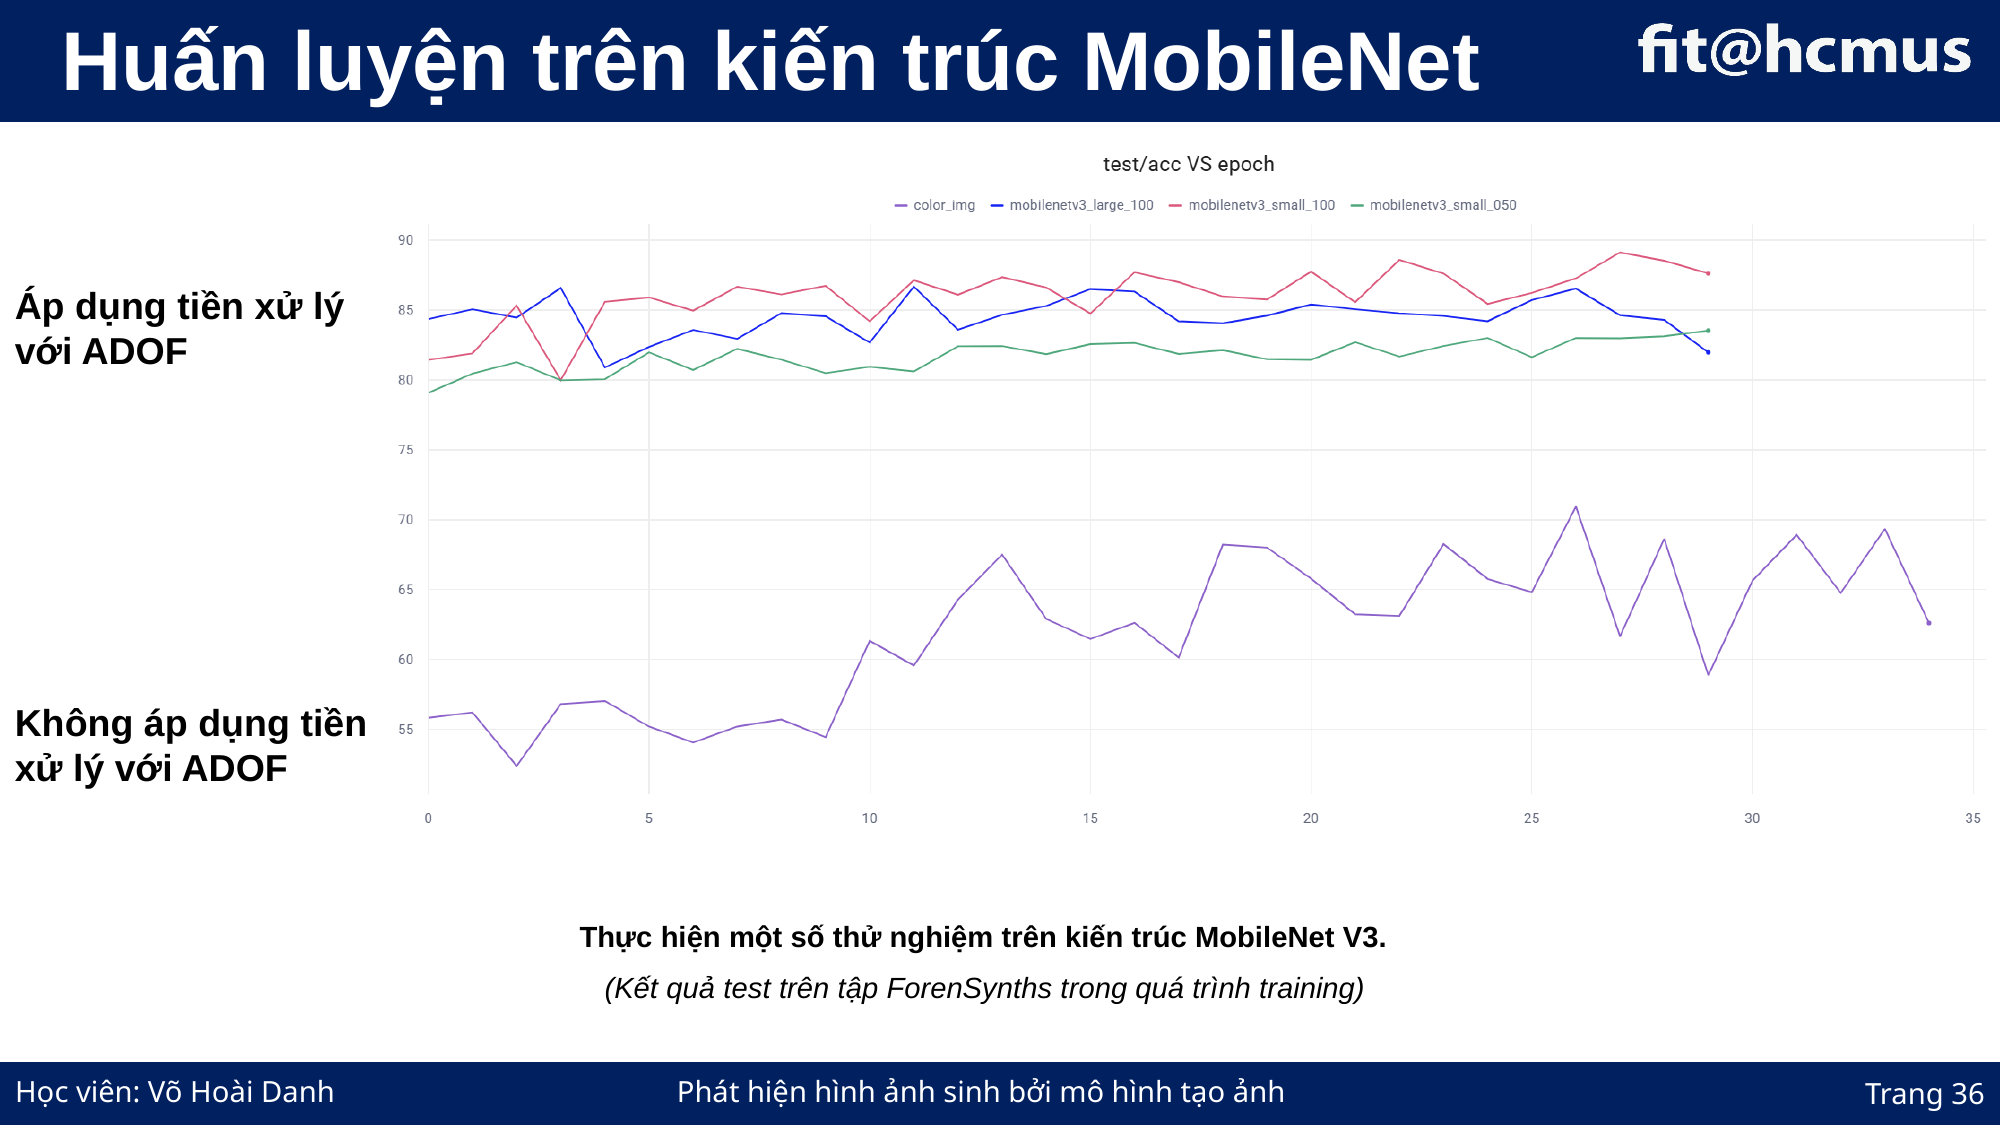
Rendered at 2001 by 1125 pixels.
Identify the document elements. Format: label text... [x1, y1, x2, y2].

text_box Áp dụng tiền xử lý với ADOF [0, 274, 380, 380]
text_box (Kết quả test trên tập ForenSynths trong quá trình training) [589, 961, 1389, 1012]
text_box Thực hiện một số thử nghiệm trên kiến trúc MobileNet V3. [564, 911, 1464, 961]
text_box Huấn luyện trên kiến trúc MobileNet [0, 0, 2000, 115]
picture [386, 0, 2001, 837]
text_box Không áp dụng tiền xử lý với ADOF [0, 691, 380, 796]
